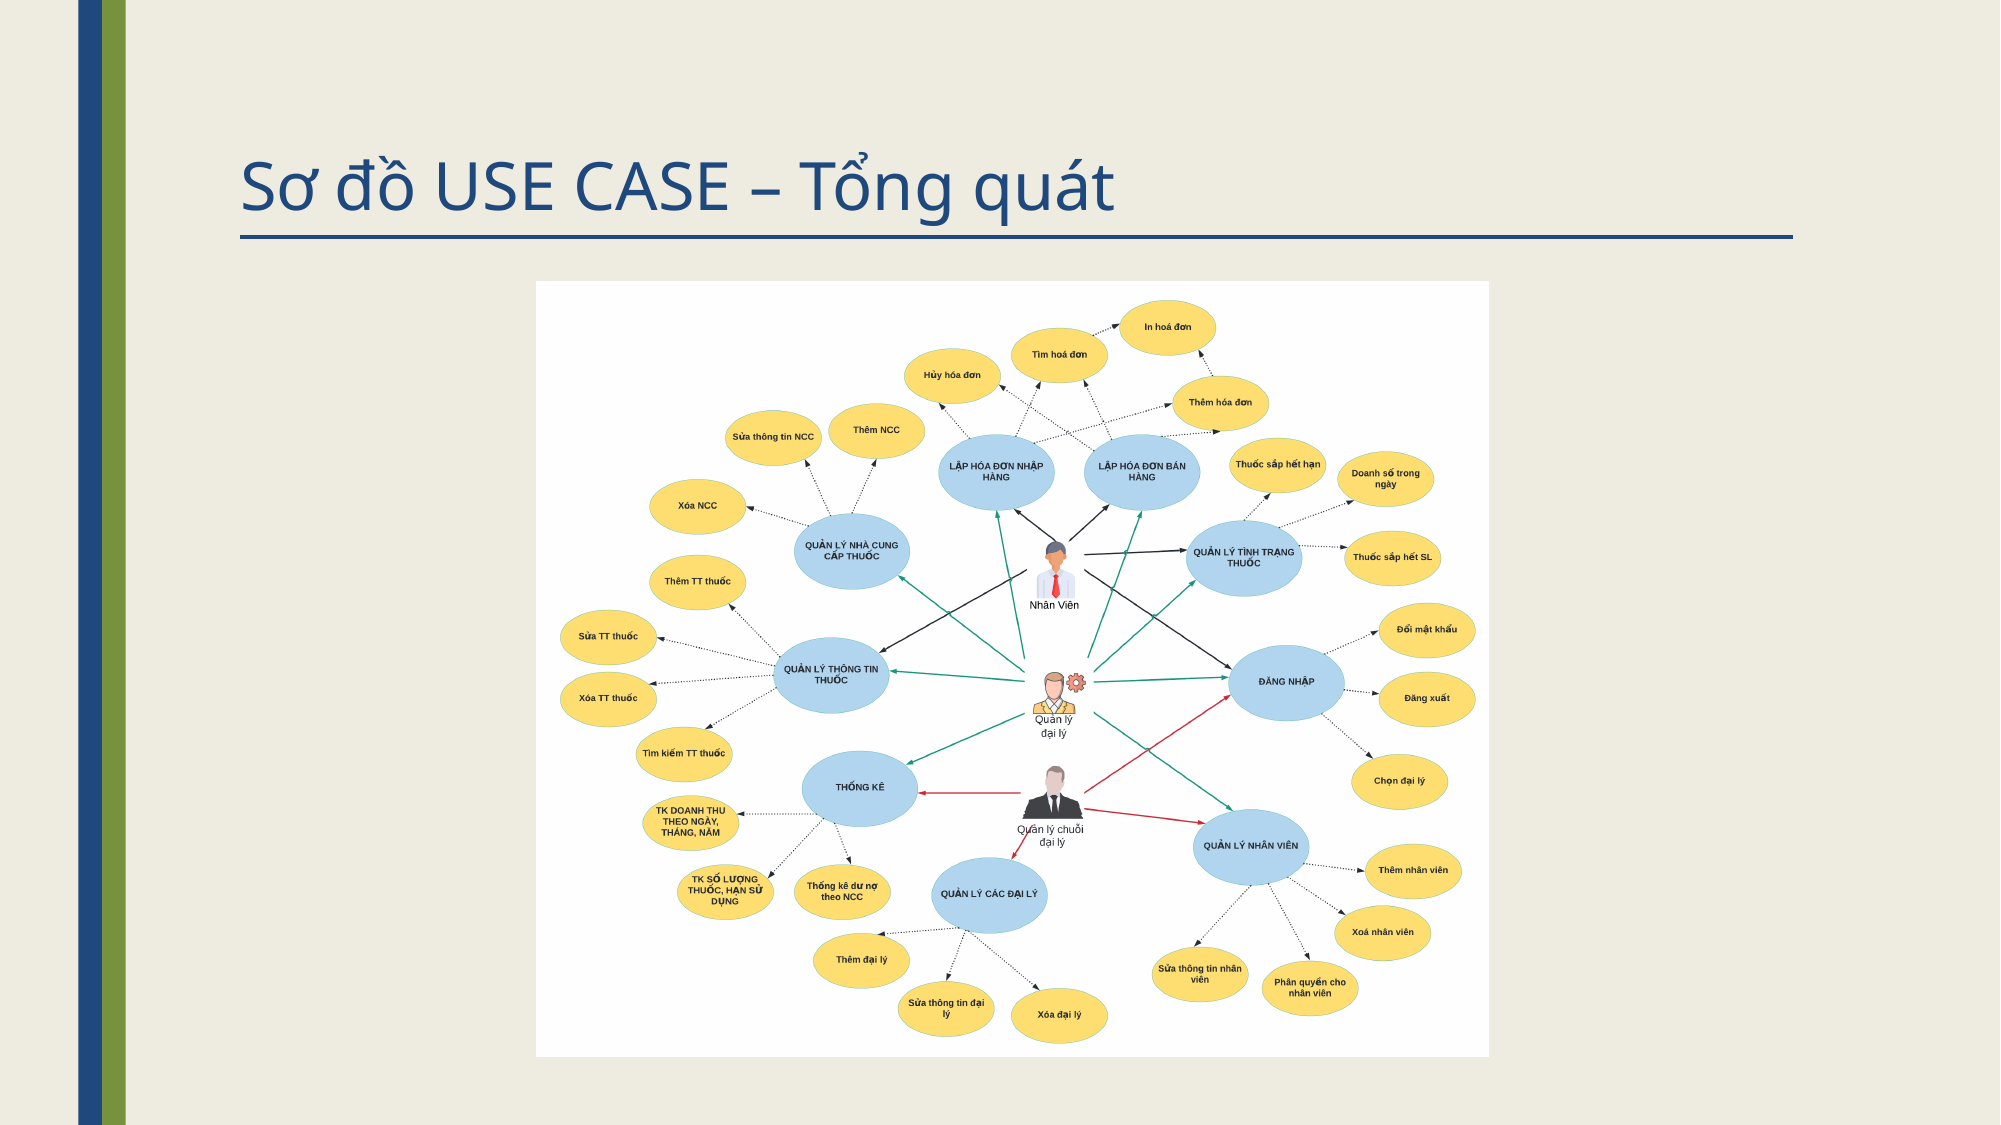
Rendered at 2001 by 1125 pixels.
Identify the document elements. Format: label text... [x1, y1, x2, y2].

title Sơ đồ USE CASE – Tổng quát [225, 146, 1800, 265]
picture [536, 281, 1489, 1057]
